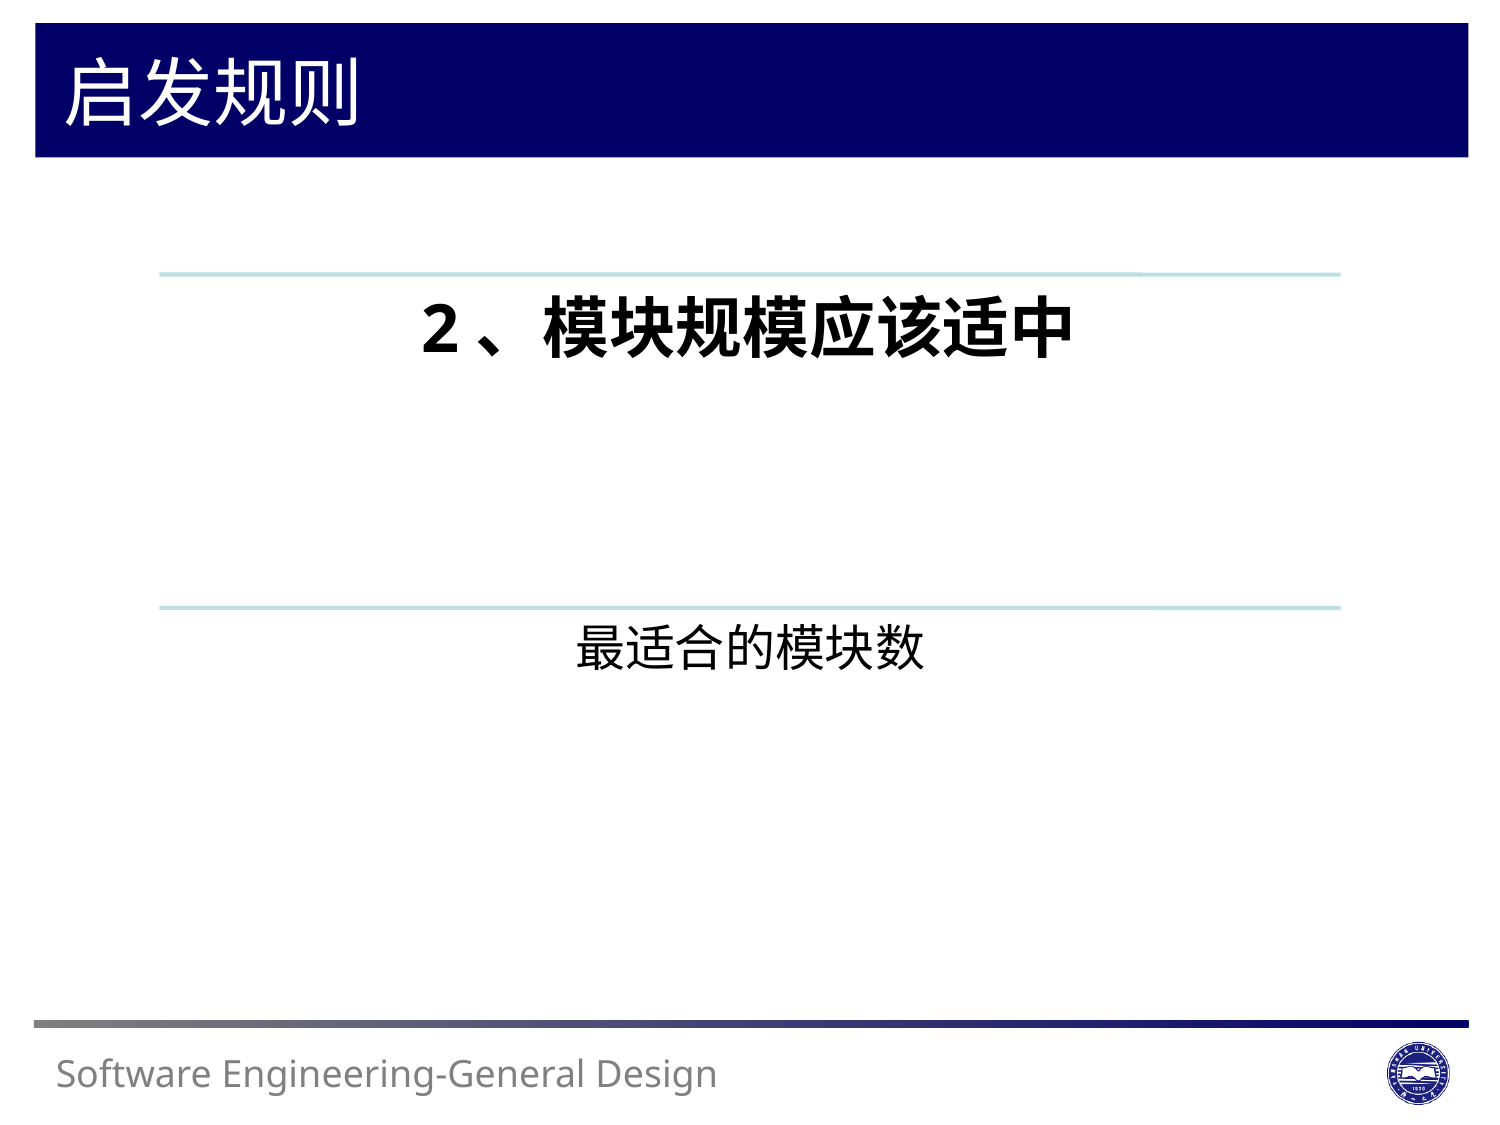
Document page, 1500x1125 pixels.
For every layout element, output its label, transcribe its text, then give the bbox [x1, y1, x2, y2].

picture [1375, 1039, 1461, 1110]
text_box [159, 274, 1341, 942]
text_box 启发规则 [48, 38, 1371, 149]
